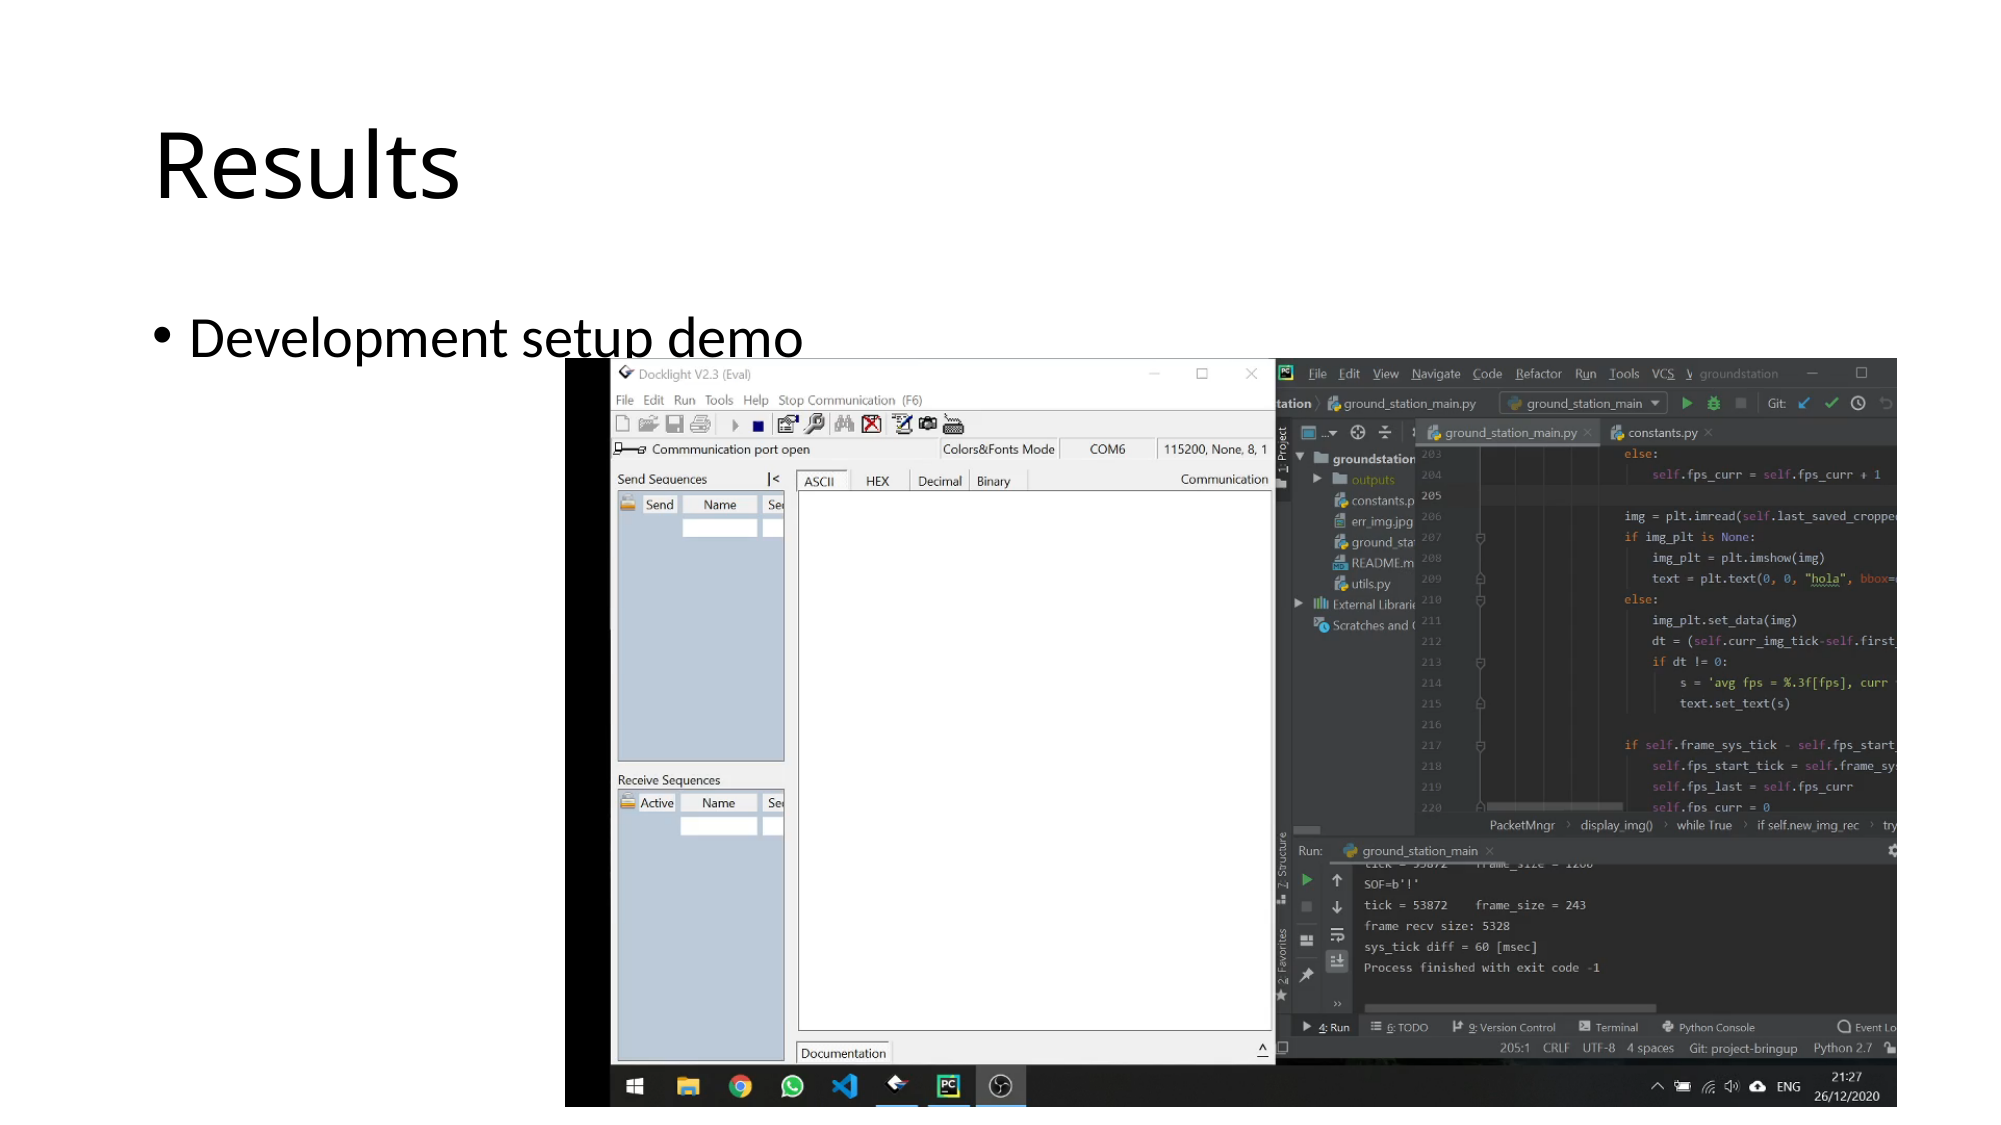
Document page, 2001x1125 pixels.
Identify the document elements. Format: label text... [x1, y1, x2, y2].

title Results [137, 59, 1863, 278]
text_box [564, 357, 1898, 1108]
list Development setup demo [137, 299, 1863, 1014]
